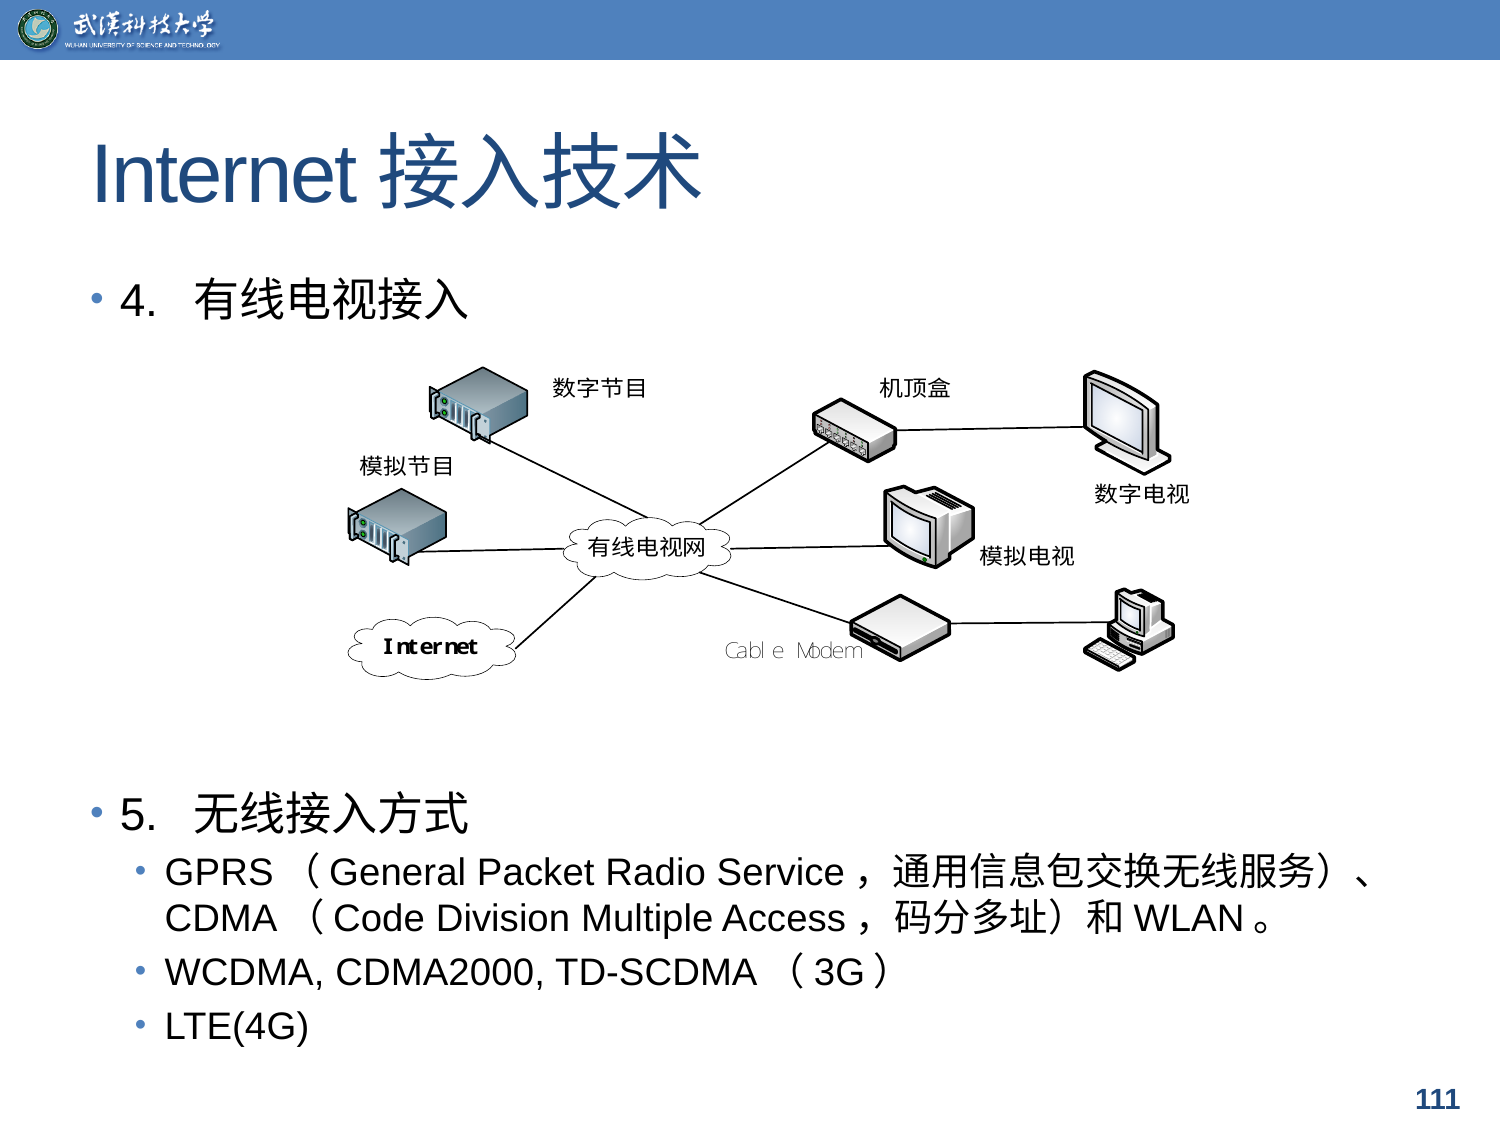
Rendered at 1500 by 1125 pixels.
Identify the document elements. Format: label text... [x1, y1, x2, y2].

title Internet接入技术 [75, 87, 1425, 250]
slide_number 111 [1400, 1071, 1500, 1125]
picture [8, 4, 228, 58]
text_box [324, 349, 1226, 723]
list 4. 有线电视接入 5. 无线接入方式 GPRS（General Packet Radio Service，通用信息包交换无线服务）、CDMA（Code Division Multiple Access，码分多址）和WLAN。 WCDMA, CDMA2000, TD-SCDMA（3G） LTE(4G) [75, 262, 1425, 1063]
